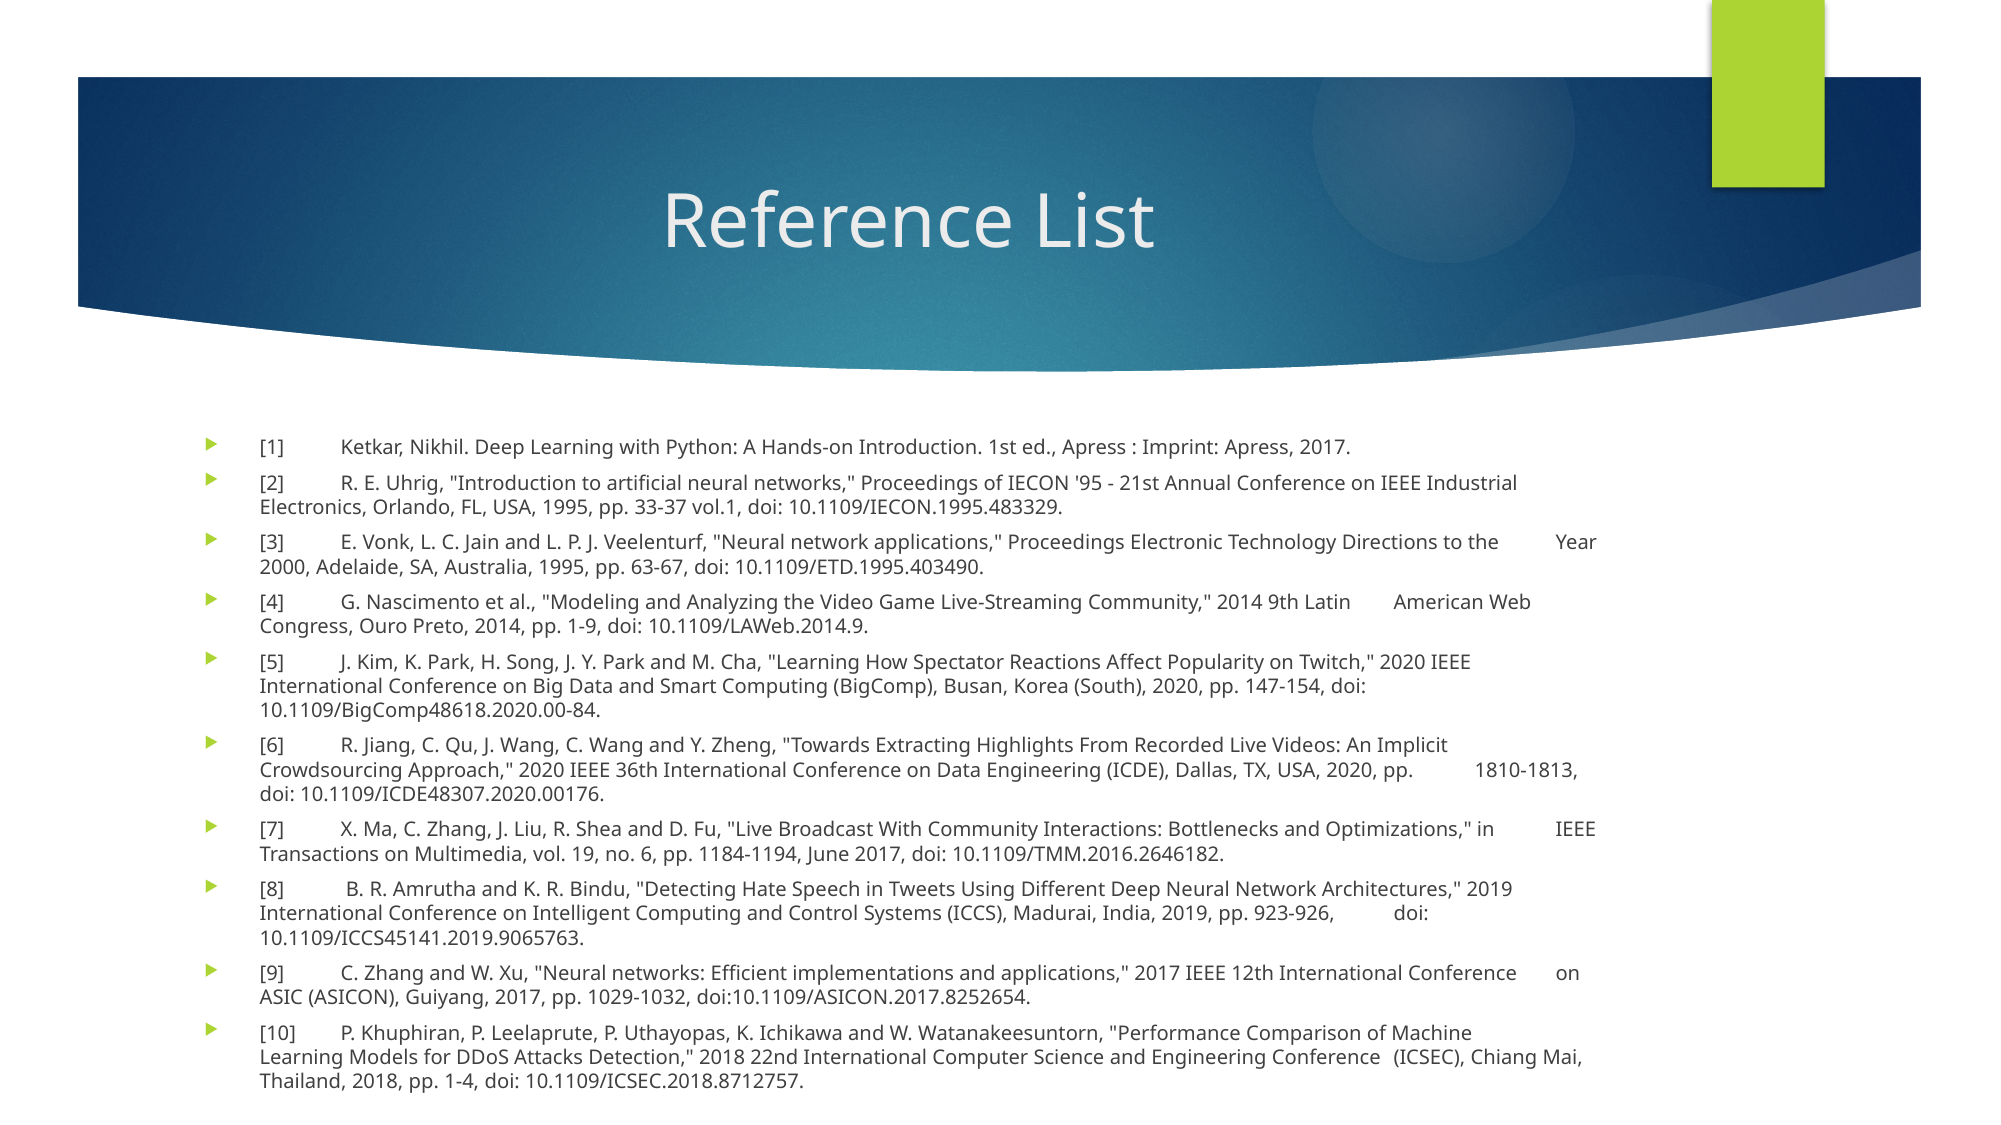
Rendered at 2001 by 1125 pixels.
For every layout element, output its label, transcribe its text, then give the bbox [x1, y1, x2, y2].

title Reference List [189, 159, 1627, 276]
list [1] Ketkar, Nikhil. Deep Learning with Python: A Hands-on Introduction. 1st ed., Apress : Imprint: Apress, 2017. [2] R. E. Uhrig, "Introduction to artificial neural networks," Proceedings of IECON '95 - 21st Annual Conference on IEEE Industrial Electronics, Orlando, FL, USA, 1995, pp. 33-37 vol.1, doi: 10.1109/IECON.1995.483329. [3] E. Vonk, L. C. Jain and L. P. J. Veelenturf, "Neural network applications," Proceedings Electronic Technology Directions to the Year 2000, Adelaide, SA, Australia, 1995, pp. 63-67, doi: 10.1109/ETD.1995.403490. [4] G. Nascimento et al., "Modeling and Analyzing the Video Game Live-Streaming Community," 2014 9th Latin American Web Congress, Ouro Preto, 2014, pp. 1-9, doi: 10.1109/LAWeb.2014.9. [5] J. Kim, K. Park, H. Song, J. Y. Park and M. Cha, "Learning How Spectator Reactions Affect Popularity on Twitch," 2020 IEEE International Conference on Big Data and Smart Computing (BigComp), Busan, Korea (South), 2020, pp. 147-154, doi: 10.1109/BigComp48618.2020.00-84. [6] R. Jiang, C. Qu, J. Wang, C. Wang and Y. Zheng, "Towards Extracting Highlights From Recorded Live Videos: An Implicit Crowdsourcing Approach," 2020 IEEE 36th International Conference on Data Engineering (ICDE), Dallas, TX, USA, 2020, pp. 1810-1813, doi: 10.1109/ICDE48307.2020.00176. [7] X. Ma, C. Zhang, J. Liu, R. Shea and D. Fu, "Live Broadcast With Community Interactions: Bottlenecks and Optimizations," in IEEE Transactions on Multimedia, vol. 19, no. 6, pp. 1184-1194, June 2017, doi: 10.1109/TMM.2016.2646182. [8] B. R. Amrutha and K. R. Bindu, "Detecting Hate Speech in Tweets Using Different Deep Neural Network Architectures," 2019 International Conference on Intelligent Computing and Control Systems (ICCS), Madurai, India, 2019, pp. 923-926, doi: 10.1109/ICCS45141.2019.9065763. [9] C. Zhang and W. Xu, "Neural networks: Efficient implementations and applications," 2017 IEEE 12th International Conference on ASIC (ASICON), Guiyang, 2017, pp. 1029-1032, doi:10.1109/ASICON.2017.8252654. [10] P. Khuphiran, P. Leelaprute, P. Uthayopas, K. Ichikawa and W. Watanakeesuntorn, "Performance Comparison of Machine Learning Models for DDoS Attacks Detection," 2018 22nd International Computer Science and Engineering Conference (ICSEC), Chiang Mai, Thailand, 2018, pp. 1-4, doi: 10.1109/ICSEC.2018.8712757. [189, 427, 1627, 1106]
